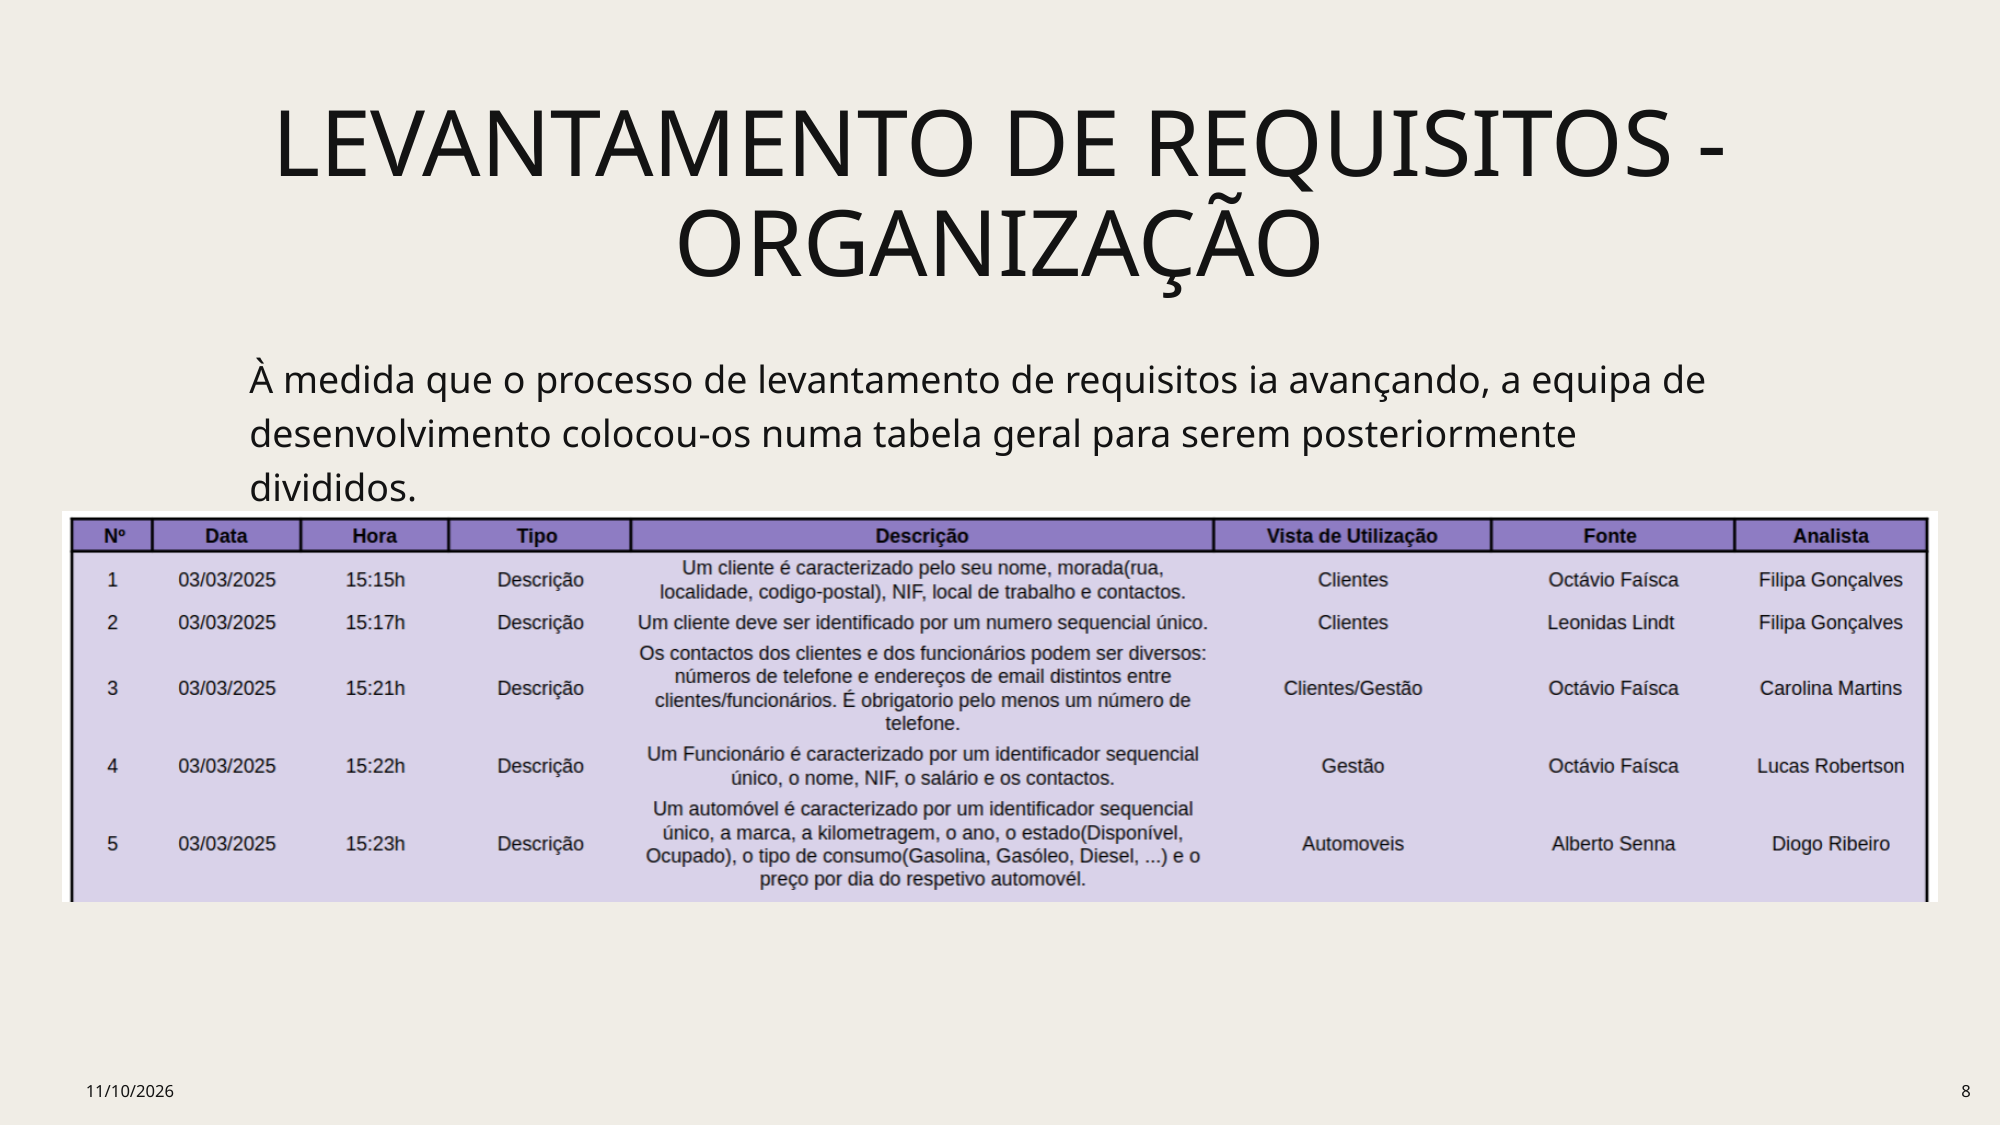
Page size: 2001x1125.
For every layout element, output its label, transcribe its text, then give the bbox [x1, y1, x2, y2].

list À medida que o processo de levantamento de requisitos ia avançando, a equipa de desenvolvimento colocou-os numa tabela geral para serem posteriormente divididos. [234, 339, 1766, 511]
title Levantamento de requisitos - oRGANIZAÇÃO [80, 53, 1920, 341]
picture [62, 511, 1938, 902]
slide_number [70, 1064, 537, 1120]
slide_number 8 [1910, 1064, 1986, 1120]
